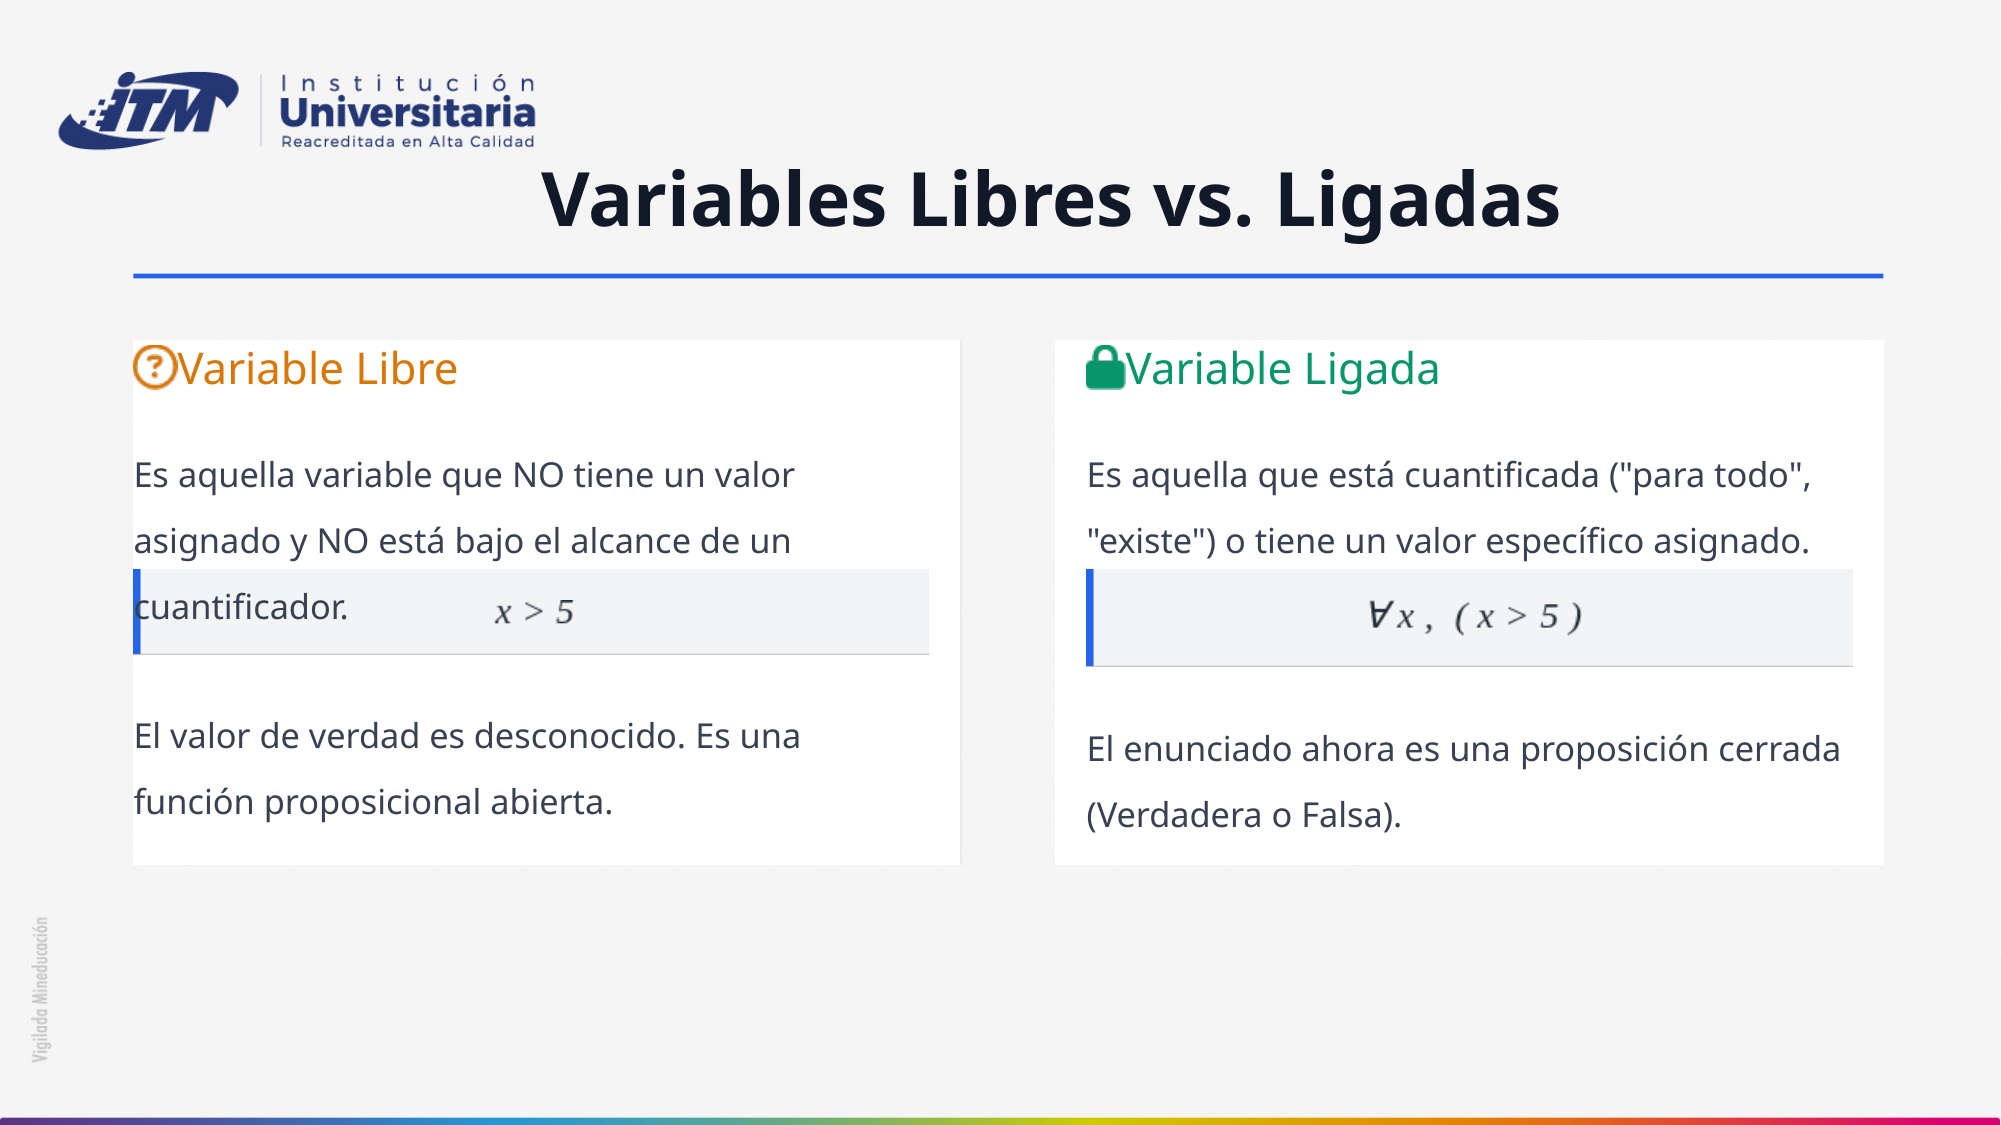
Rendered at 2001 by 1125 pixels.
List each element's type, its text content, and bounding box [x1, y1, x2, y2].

text_box [133, 273, 1884, 279]
text_box Variable Ligada [1884, 340, 1891, 394]
text_box Variables Libres vs. Ligadas [133, 151, 1971, 242]
text_box Variable Libre [962, 340, 969, 394]
picture [0, 0, 2001, 1125]
